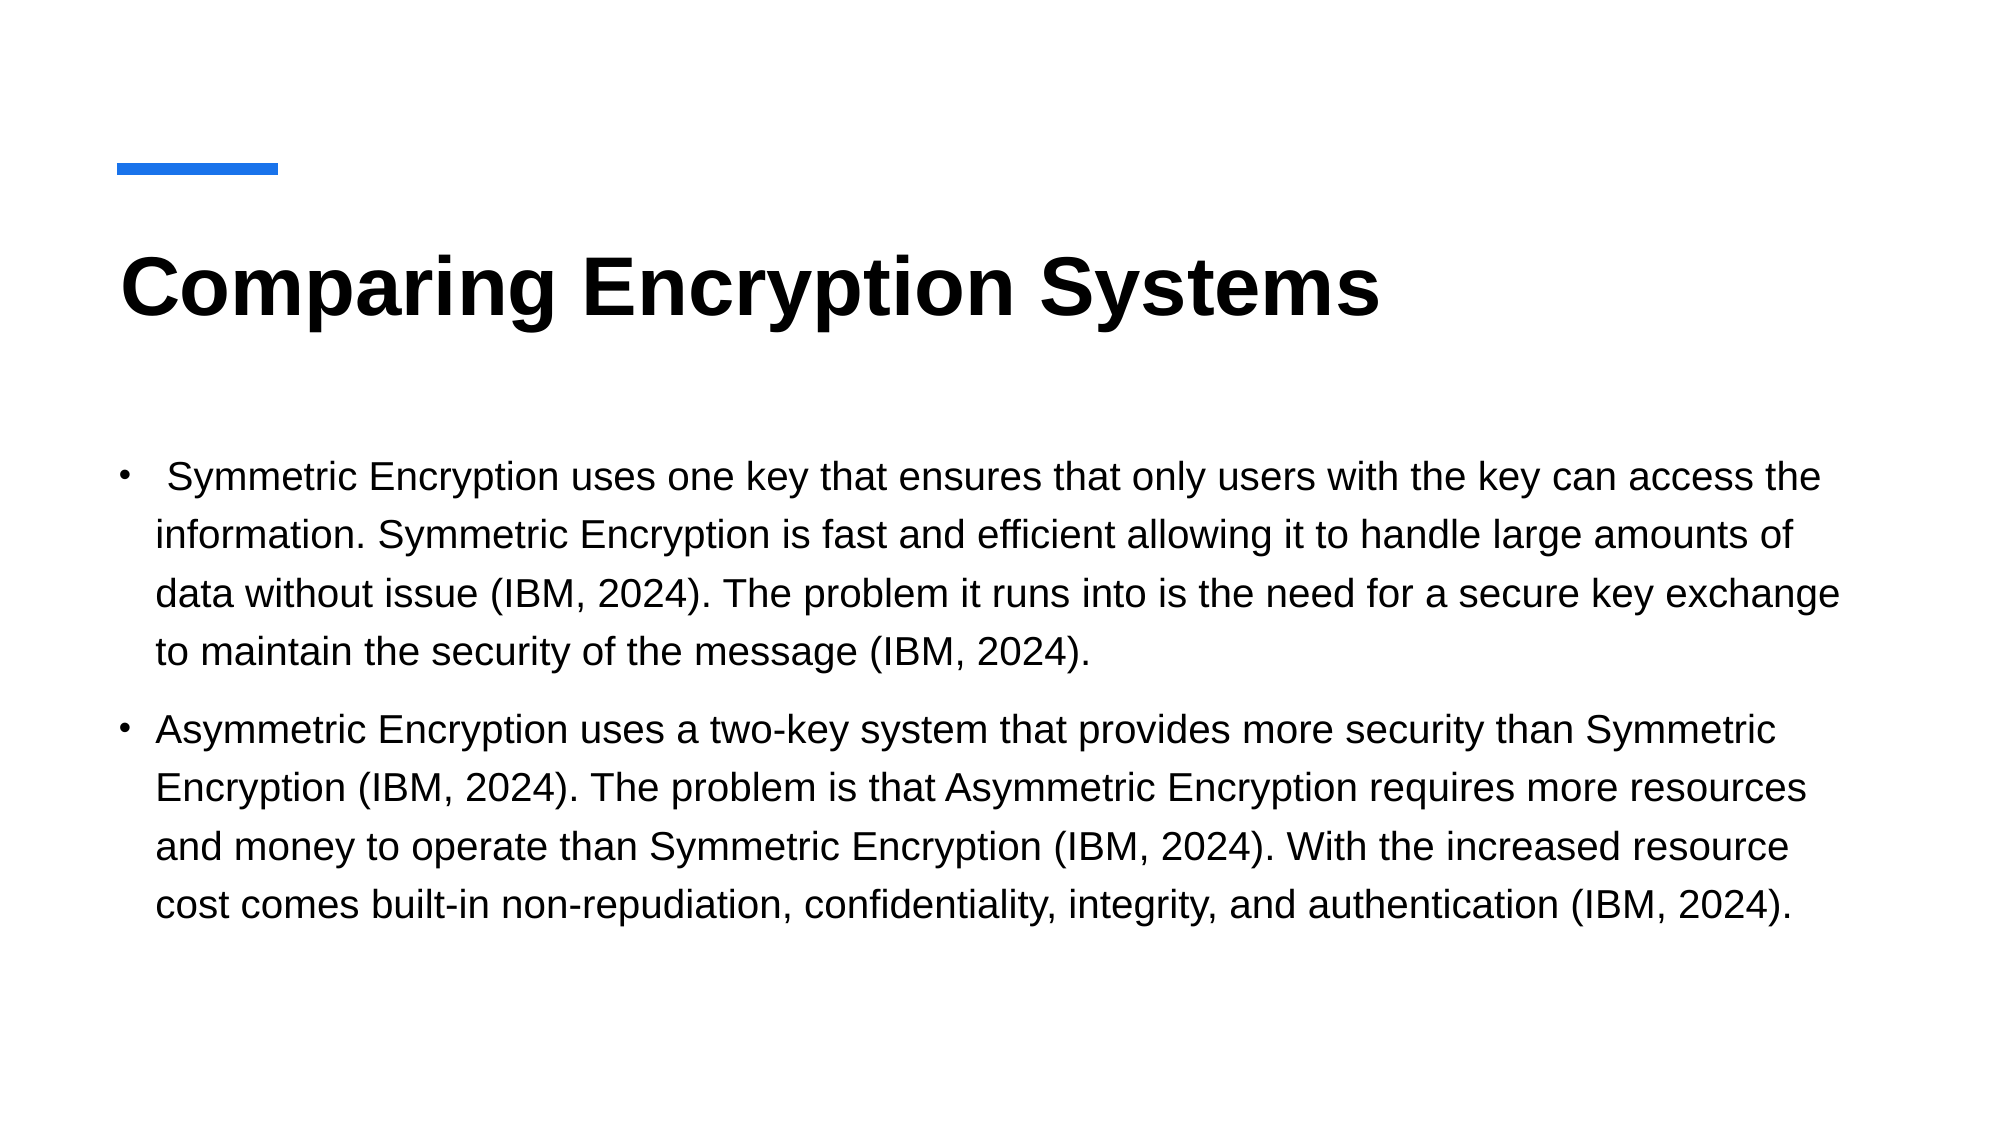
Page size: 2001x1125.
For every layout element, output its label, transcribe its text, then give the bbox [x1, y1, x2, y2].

list Symmetric Encryption uses one key that ensures that only users with the key can access the information. Symmetric Encryption is fast and efficient allowing it to handle large amounts of data without issue (IBM, 2024). The problem it runs into is the need for a secure key exchange to maintain the security of the message (IBM, 2024). Asymmetric Encryption uses a two-key system that provides more security than Symmetric Encryption (IBM, 2024). The problem is that Asymmetric Encryption requires more resources and money to operate than Symmetric Encryption (IBM, 2024). With the increased resource cost comes built-in non-repudiation, confidentiality, integrity, and authentication (IBM, 2024). [103, 432, 1891, 1018]
title Comparing Encryption Systems [105, 224, 1892, 405]
